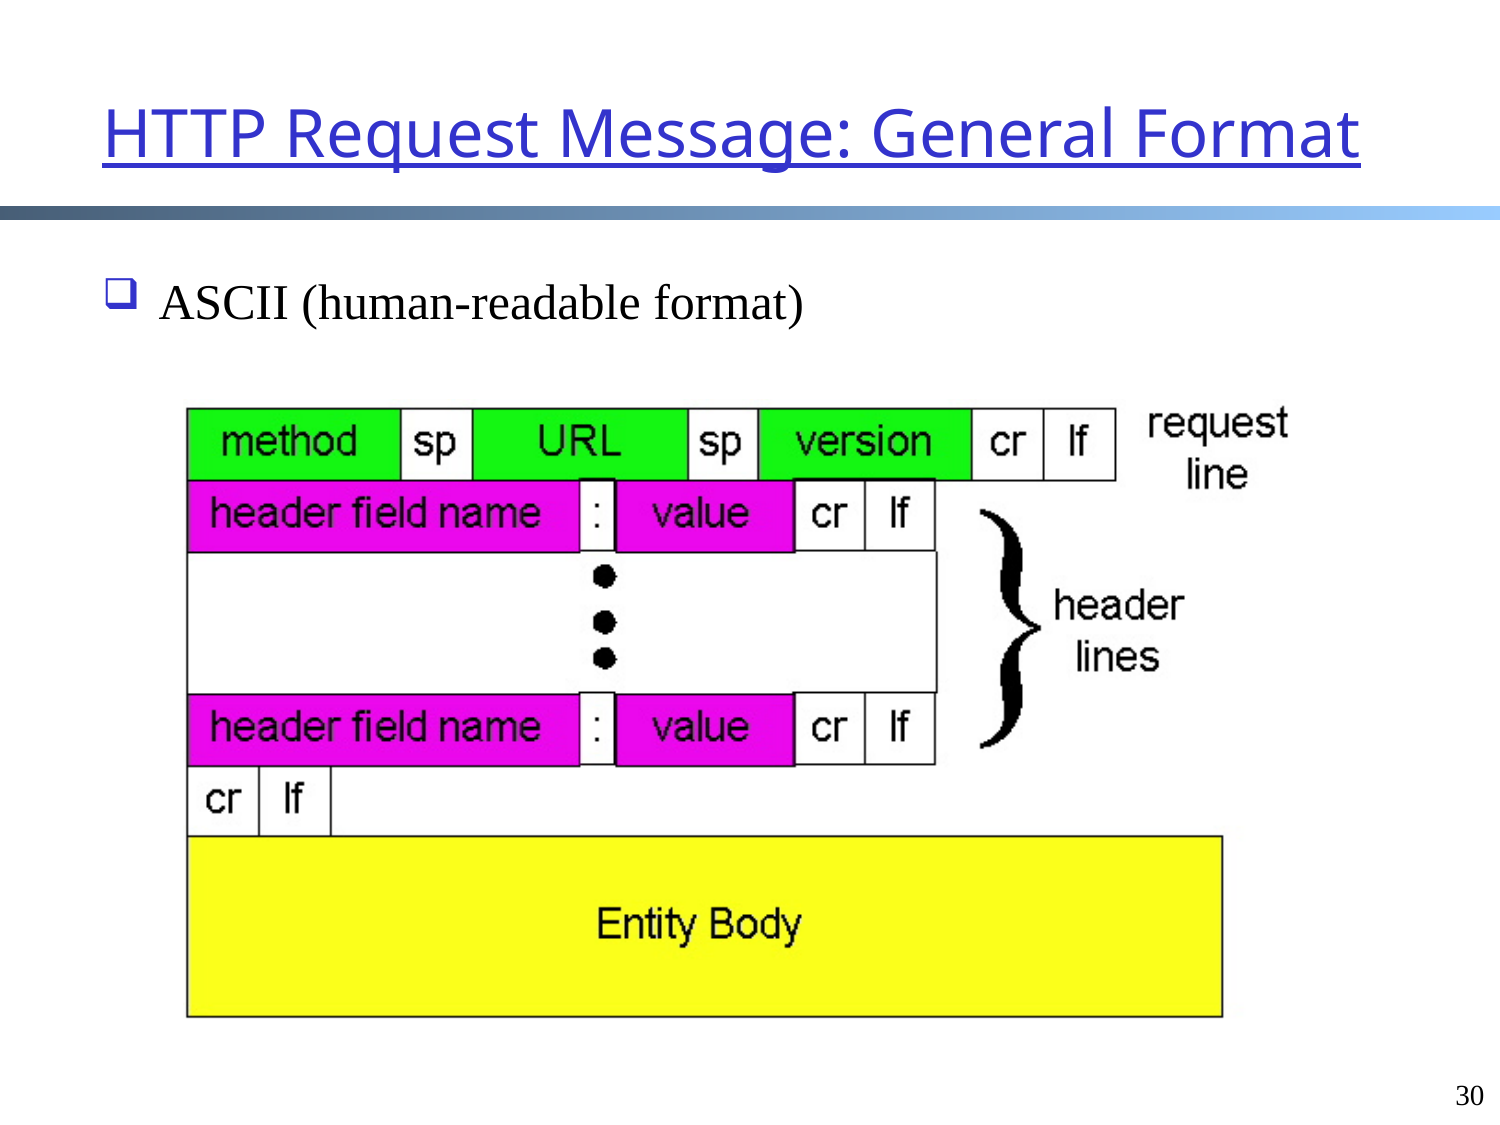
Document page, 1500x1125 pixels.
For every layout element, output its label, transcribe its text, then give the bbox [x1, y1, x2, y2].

text_box HTTP Request Message: General Format [87, 37, 1408, 225]
text_box ASCII (human-readable format) [87, 262, 1363, 1025]
picture [183, 399, 1417, 1020]
slide_number 30 [1424, 1068, 1500, 1125]
